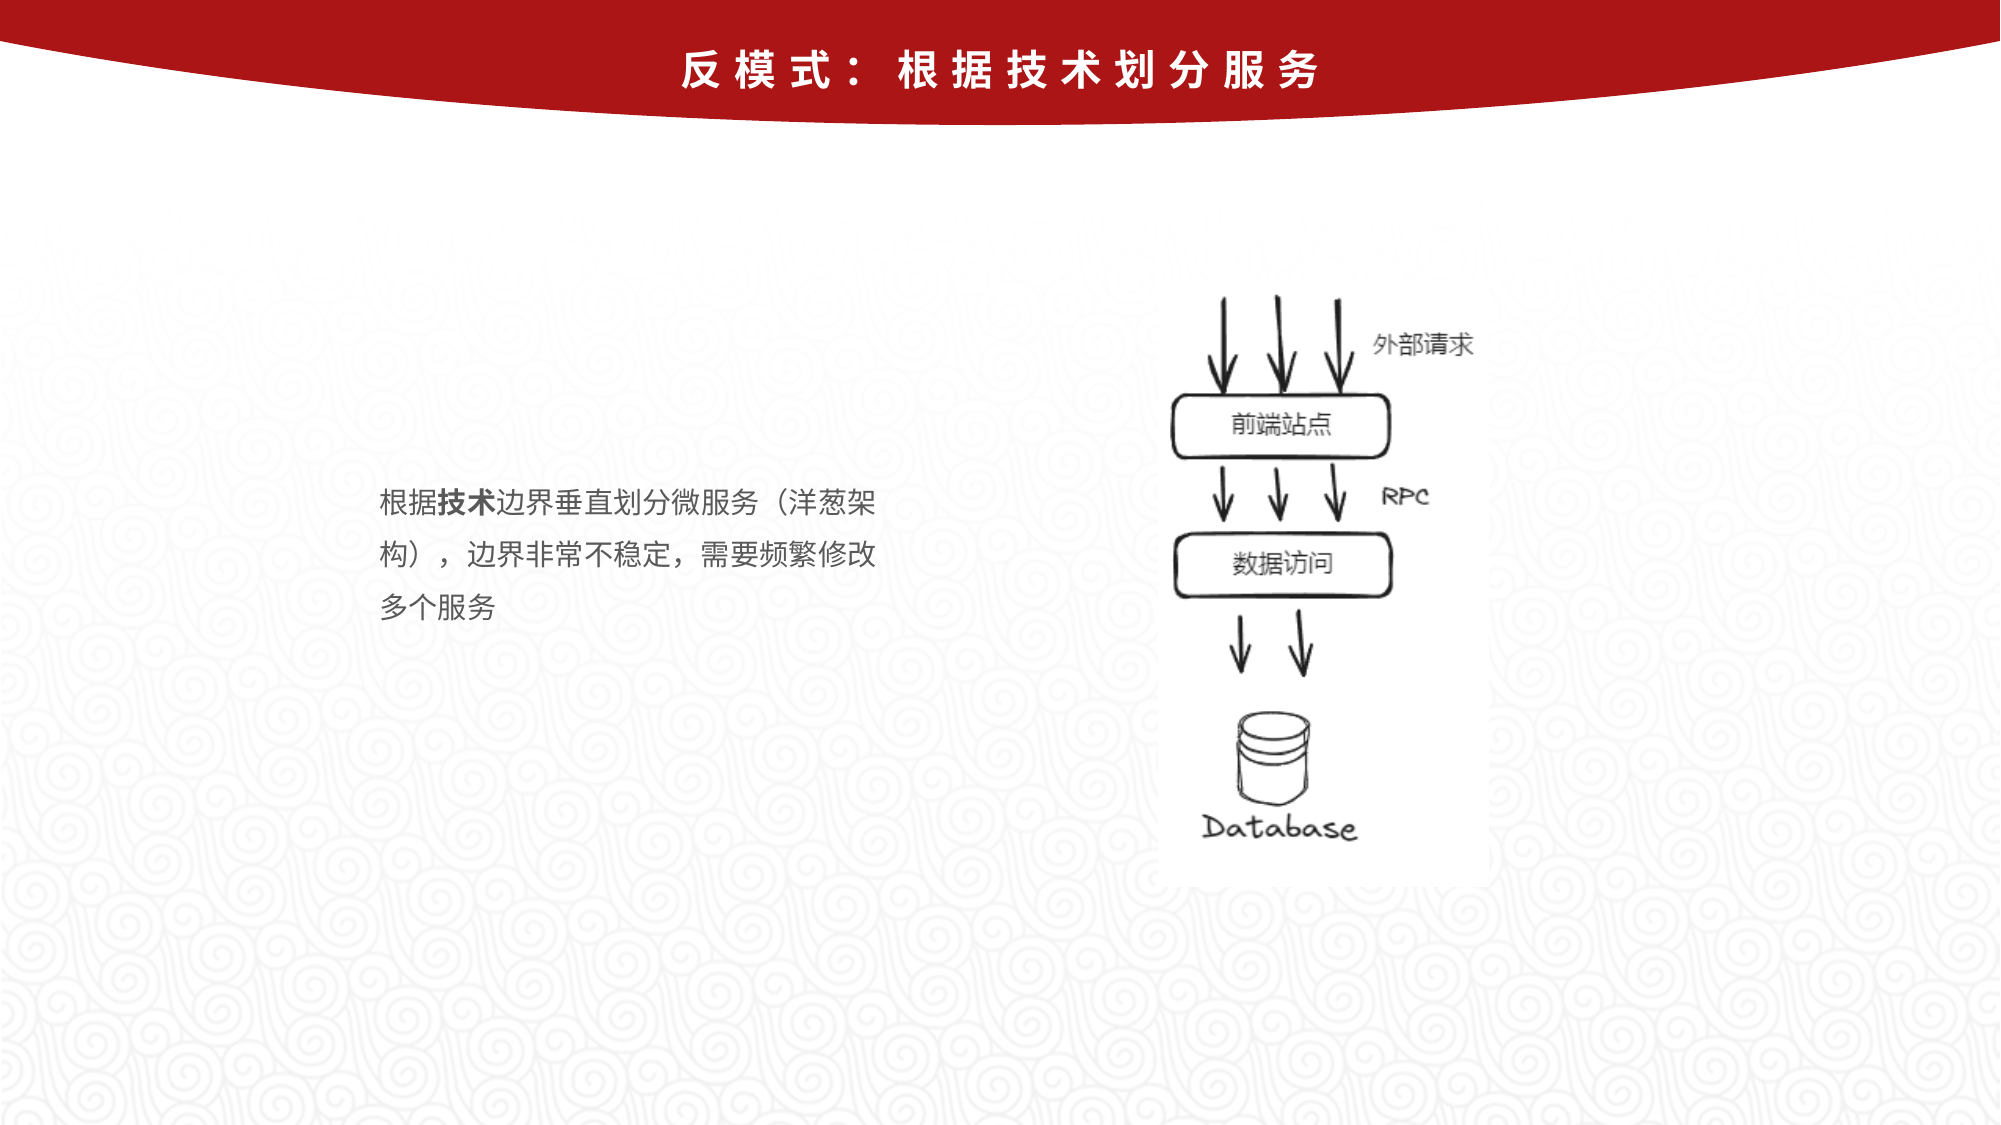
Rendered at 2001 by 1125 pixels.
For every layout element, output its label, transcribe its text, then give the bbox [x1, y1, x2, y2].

picture [1158, 281, 1489, 887]
text_box 反模式：根据技术划分服务 [606, 36, 1394, 102]
text_box 根据技术边界垂直划分微服务（洋葱架构），边界非常不稳定，需要频繁修改多个服务 [364, 459, 919, 632]
